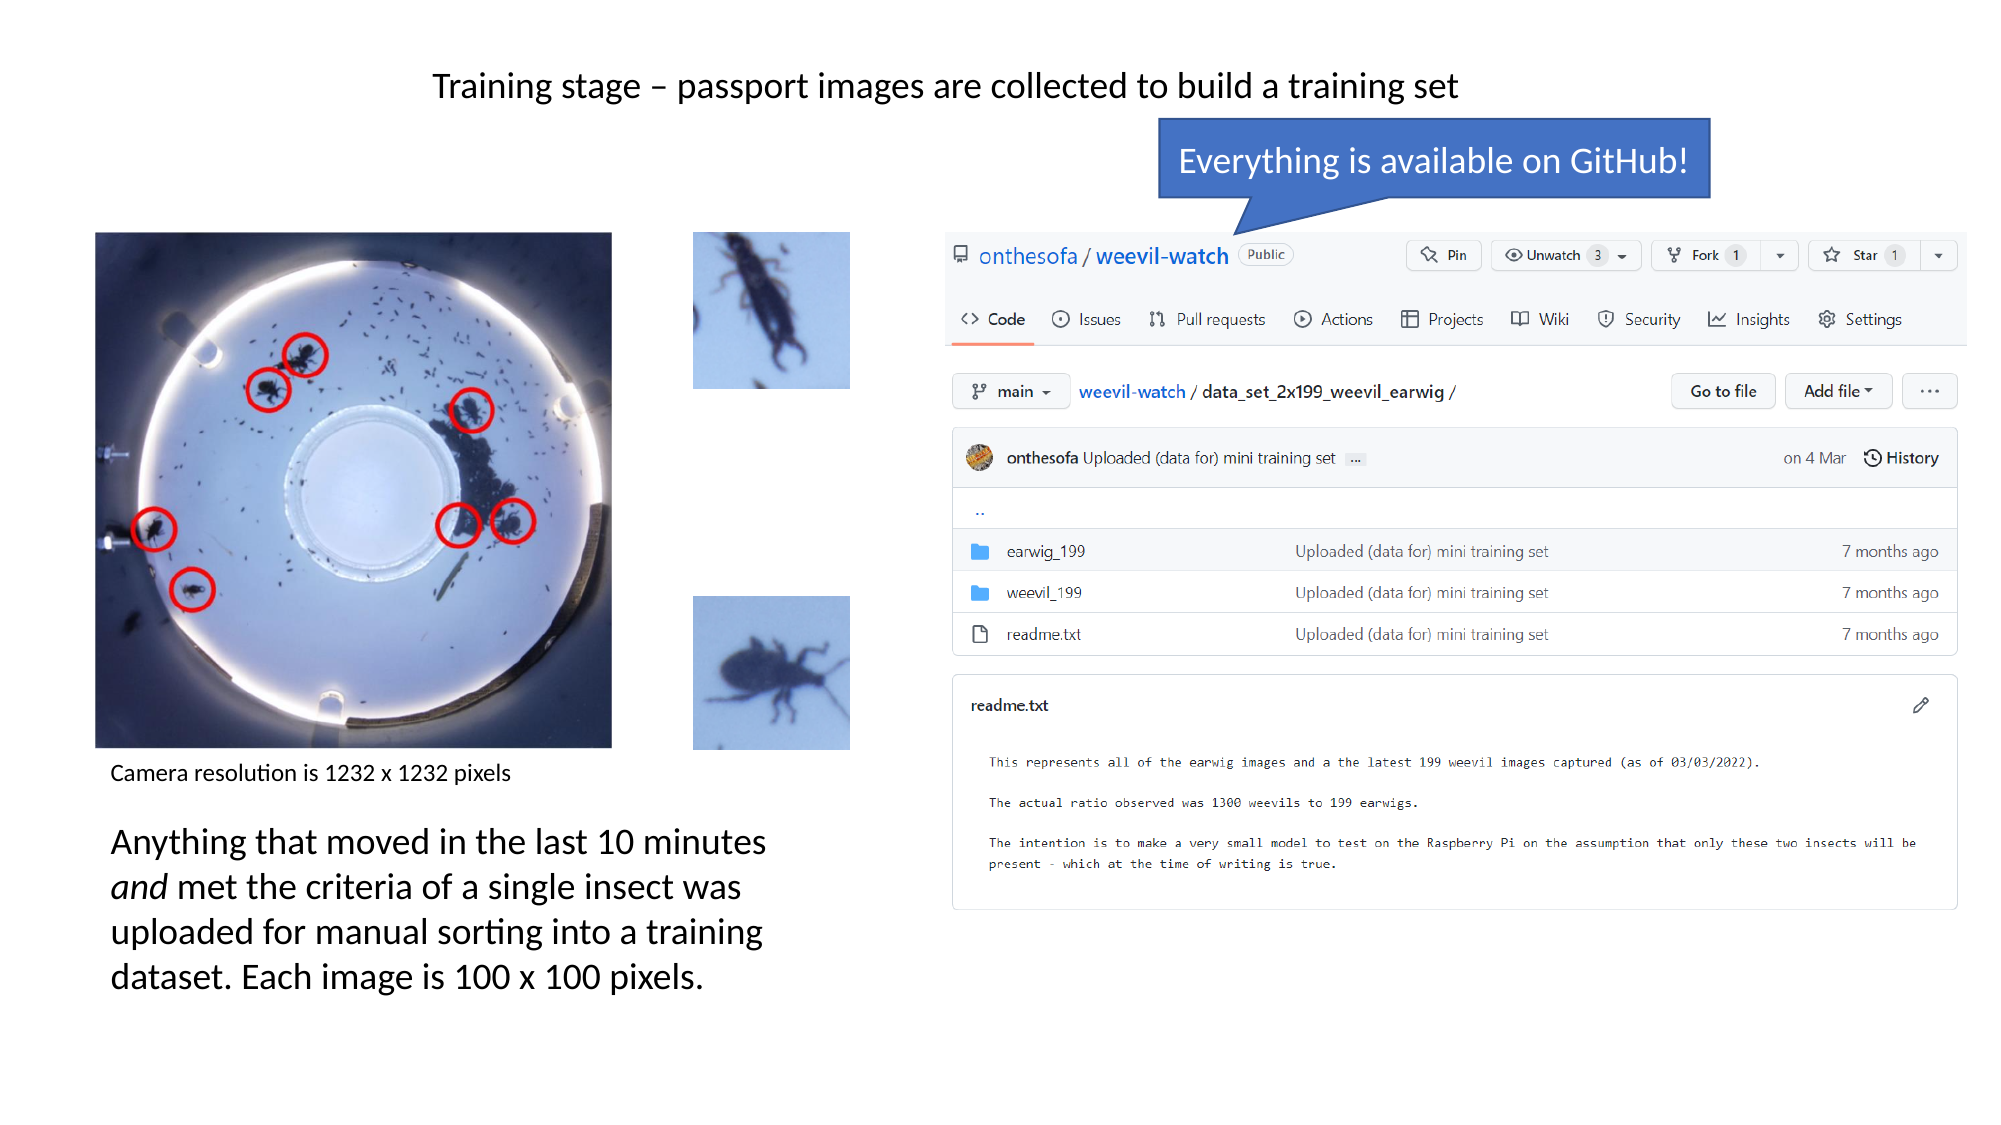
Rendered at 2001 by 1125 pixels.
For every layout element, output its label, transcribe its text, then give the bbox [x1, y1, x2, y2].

text_box Camera resolution is 1232 x 1232 pixels [95, 748, 758, 794]
picture [693, 596, 850, 750]
text_box Everything is available on GitHub! [1158, 117, 1711, 232]
text_box Anything that moved in the last 10 minutes and met the criteria of a single insect was uploaded for manual sorting into a training dataset. Each image is 100 x 100 pixels. [95, 809, 827, 1004]
picture [693, 232, 850, 389]
text_box Training stage – passport images are collected to build a training set [417, 53, 1642, 114]
picture [95, 232, 612, 750]
picture [945, 232, 1967, 918]
